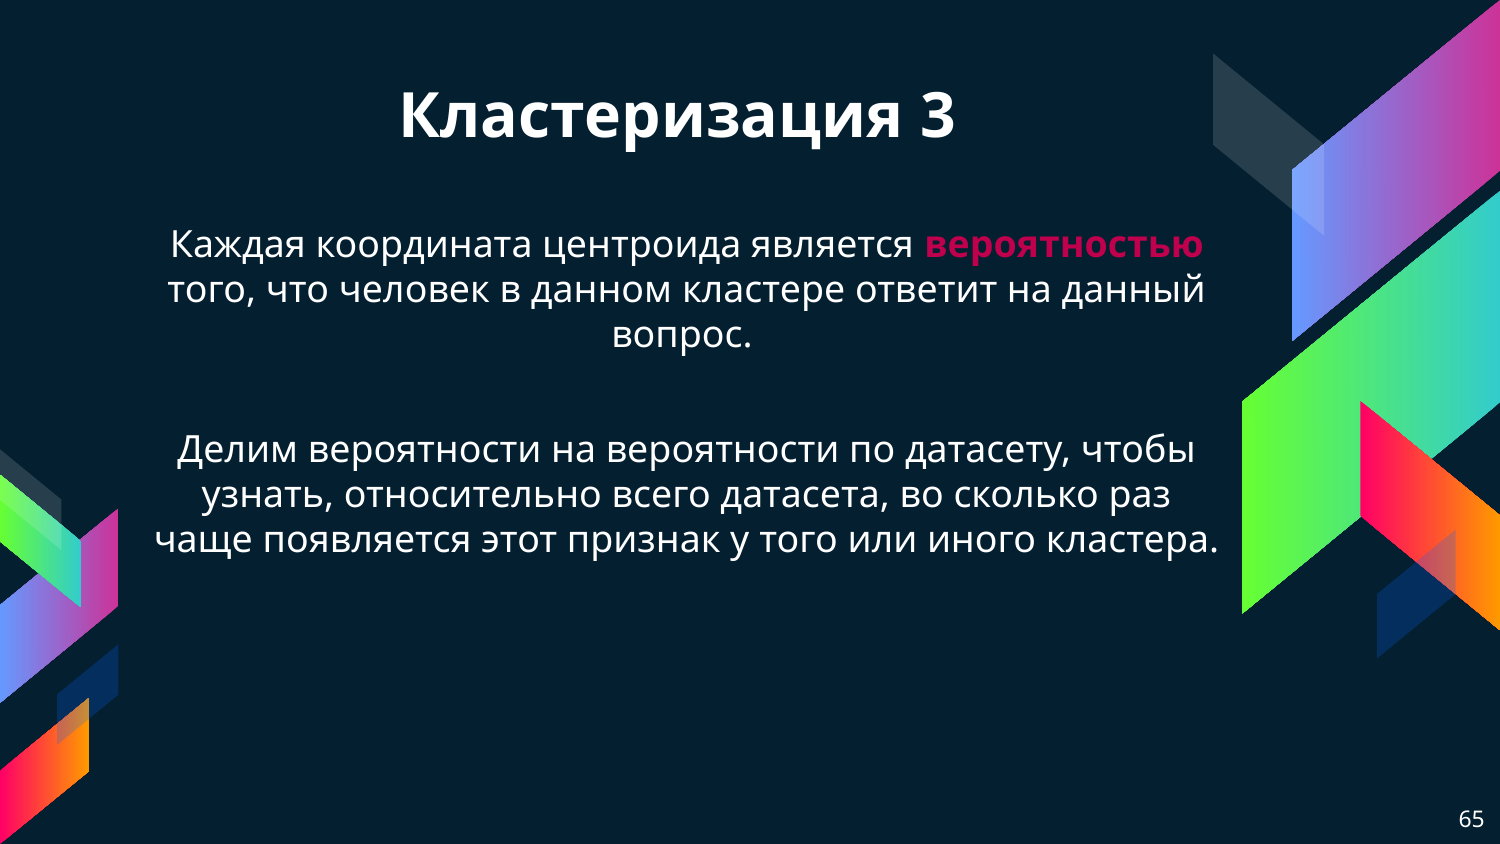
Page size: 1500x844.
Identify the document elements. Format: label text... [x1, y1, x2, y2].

title Кластеризация 3 [383, 60, 991, 166]
text_box Каждая координата центроида является вероятностью того, что человек в данном кластере ответит на данный вопрос. Делим вероятности на вероятности по датасету, чтобы узнать, относительно всего датасета, во сколько раз чаще появляется этот признак у того или иного кластера. [136, 380, 1238, 505]
slide_number 65 [1403, 789, 1500, 844]
